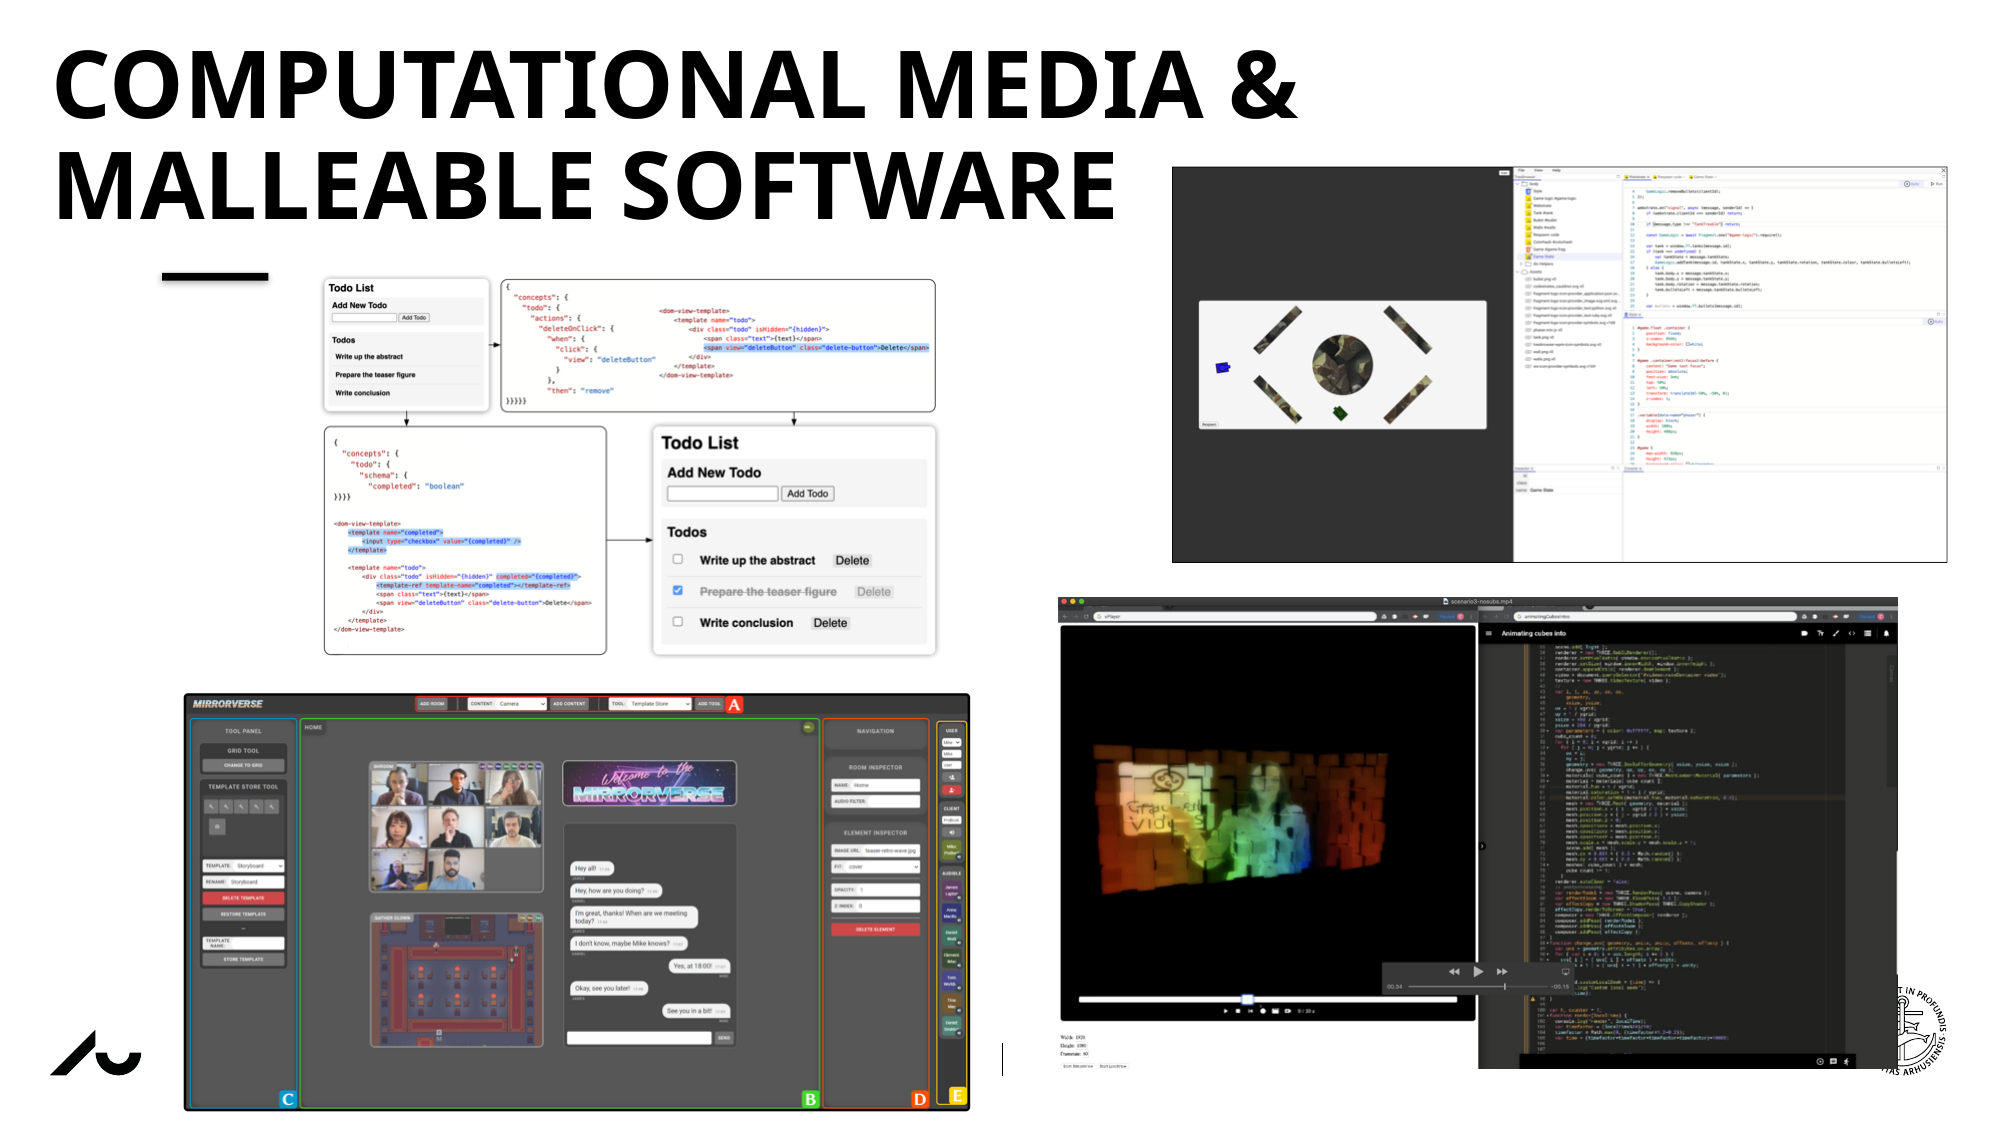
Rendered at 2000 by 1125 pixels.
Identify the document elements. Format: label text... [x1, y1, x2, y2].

picture [317, 272, 944, 663]
picture [1058, 597, 1898, 1069]
title Computational media & Malleable software [51, 24, 1948, 240]
picture [1172, 166, 1948, 563]
picture [178, 689, 974, 1119]
